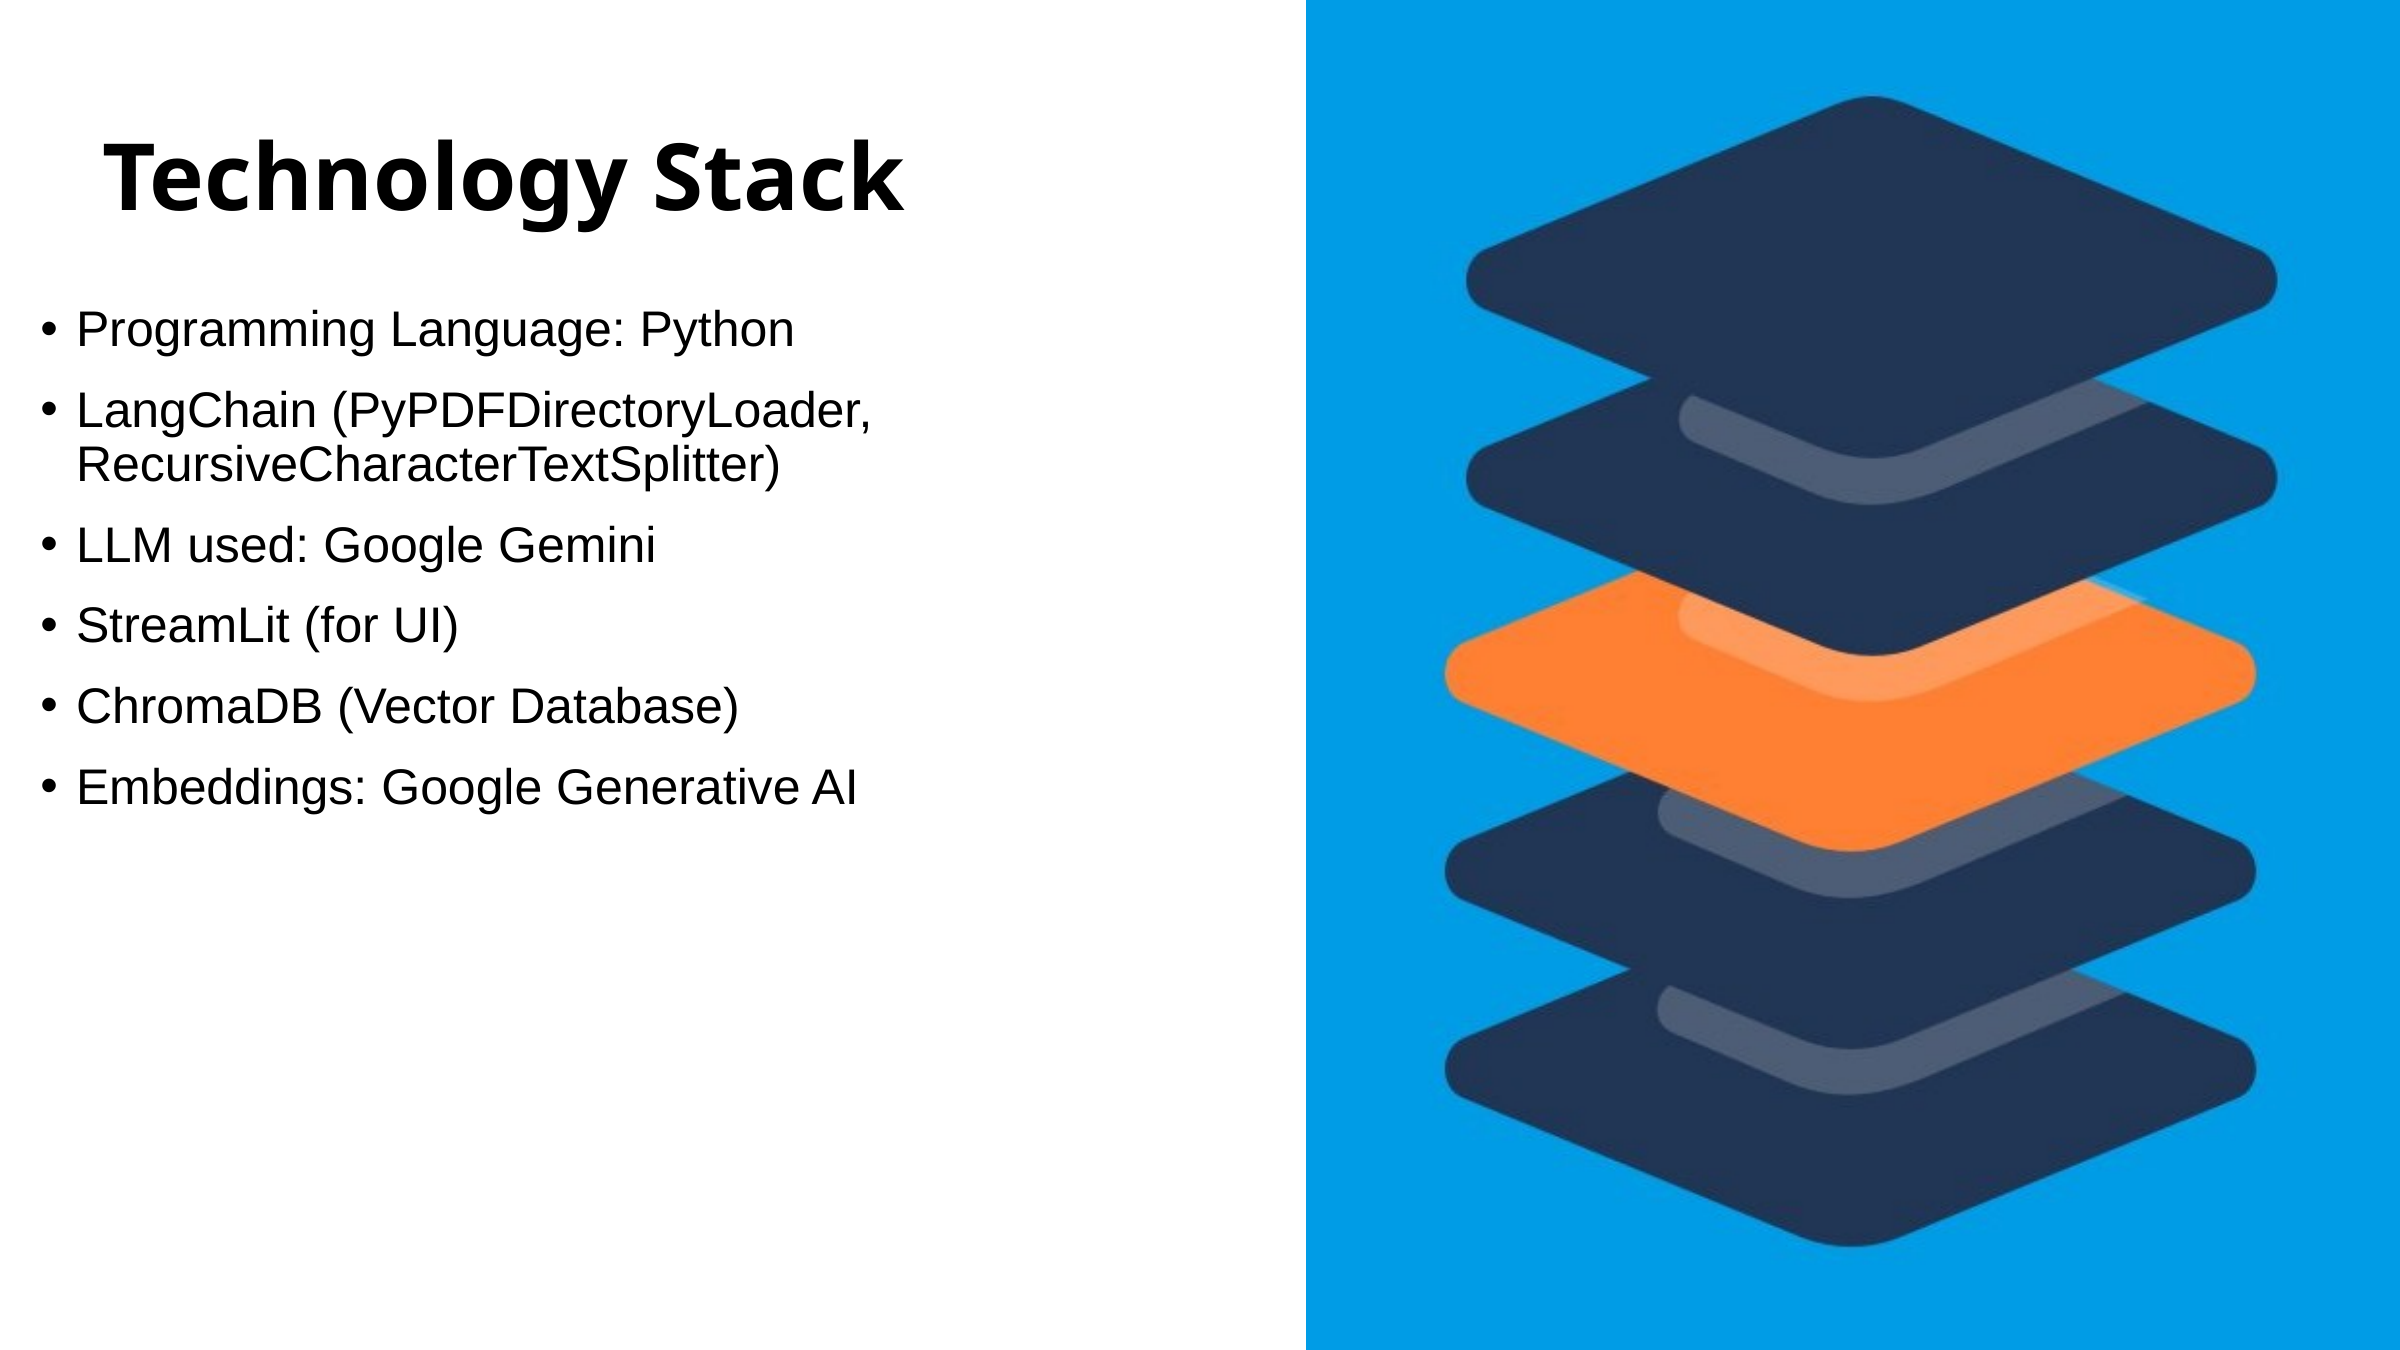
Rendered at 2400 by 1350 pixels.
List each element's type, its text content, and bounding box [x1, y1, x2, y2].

picture [2190, 813, 2203, 818]
picture [1436, 93, 2280, 1249]
picture [2258, 846, 2265, 855]
subtitle Programming Language: Python LangChain (PyPDFDirectoryLoader, RecursiveCharacterTextSplitter) LLM used: Google Gemini StreamLit (for UI) ChromaDB (Vector Database) Embeddings: Google Generative AI [29, 298, 988, 1327]
picture [1575, 765, 1583, 770]
title Technology Stack [91, 111, 1306, 249]
picture [1449, 908, 1457, 914]
